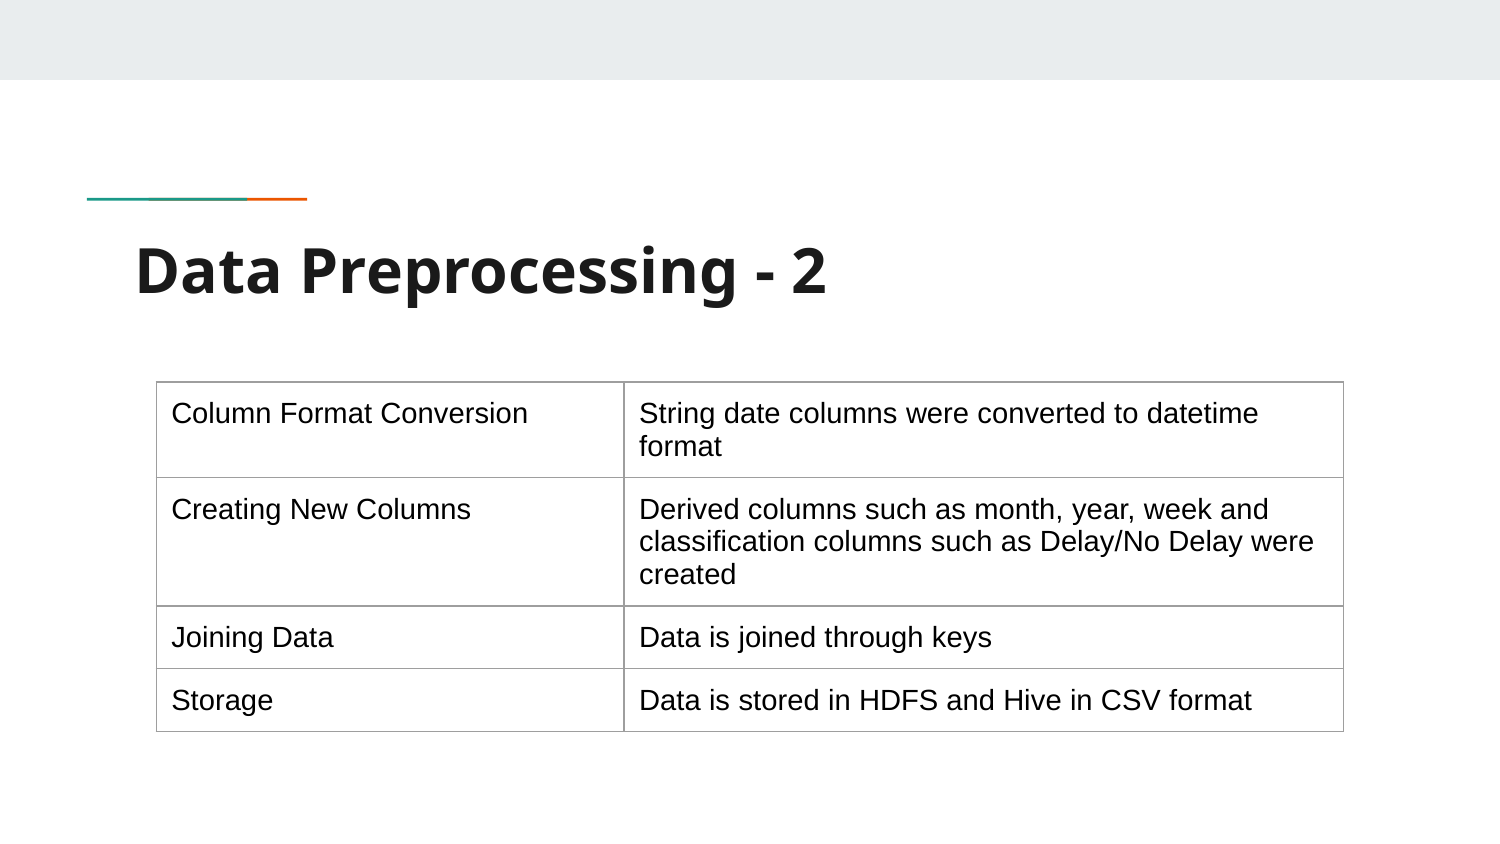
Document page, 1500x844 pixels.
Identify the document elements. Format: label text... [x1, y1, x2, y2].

table_header String date columns were converted to datetime format [625, 383, 1343, 477]
table_cell Data is joined through keys [625, 607, 1343, 668]
title Data Preprocessing - 2 [119, 216, 1381, 305]
table_header Column Format Conversion [157, 383, 623, 477]
table_cell Creating New Columns [157, 478, 623, 605]
table_cell Joining Data [157, 607, 623, 668]
table_cell Data is stored in HDFS and Hive in CSV format [625, 669, 1343, 731]
table_cell Storage [157, 669, 623, 731]
table_cell Derived columns such as month, year, week and classification columns such as Delay/No Delay were created [625, 478, 1343, 605]
